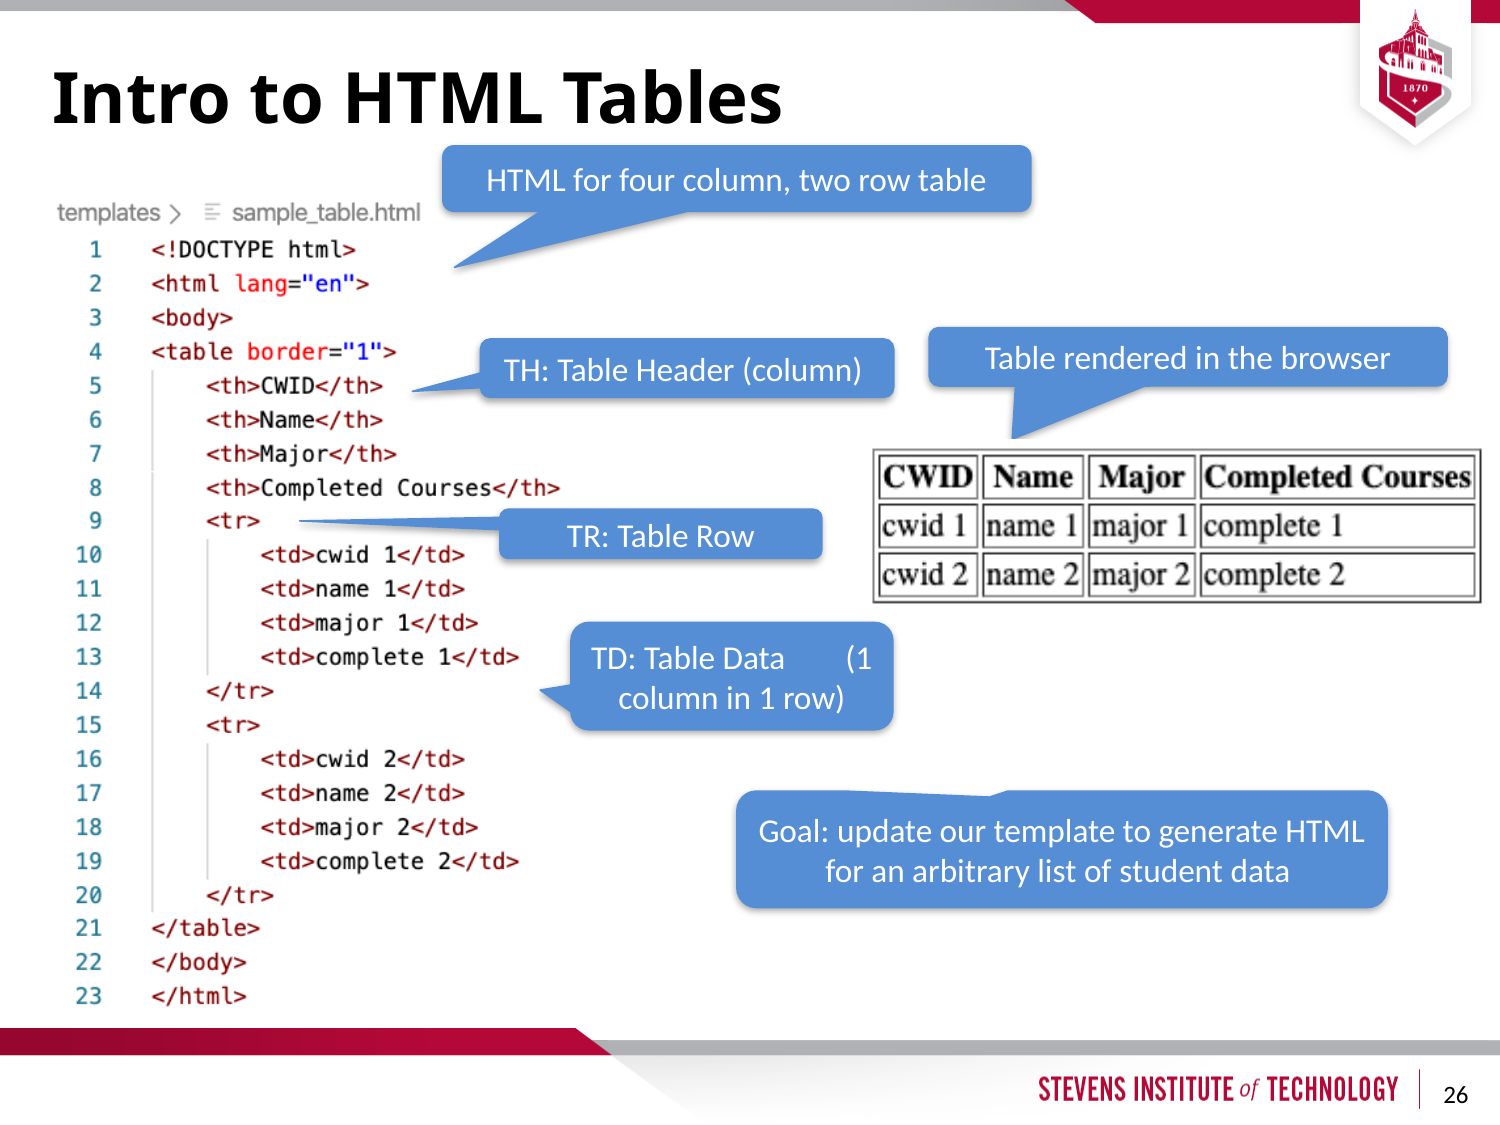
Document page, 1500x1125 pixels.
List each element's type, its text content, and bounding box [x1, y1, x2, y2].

text_box TH: Table Header (column) [576, 338, 895, 399]
text_box TR: Table Row [576, 508, 823, 560]
picture [865, 438, 1500, 620]
picture [0, 0, 1500, 160]
picture [52, 200, 571, 1012]
text_box Goal: update our template to generate HTML for an arbitrary list of student data [736, 790, 1388, 909]
text_box HTML for four column, two row table [442, 145, 1032, 239]
text_box Table rendered in the browser [928, 326, 1448, 437]
text_box TD: Table Data (1 column in 1 row) [576, 621, 894, 731]
picture [0, 1028, 1500, 1125]
slide_number 26 [1428, 1071, 1490, 1108]
title Intro to HTML Tables [37, 45, 1338, 233]
